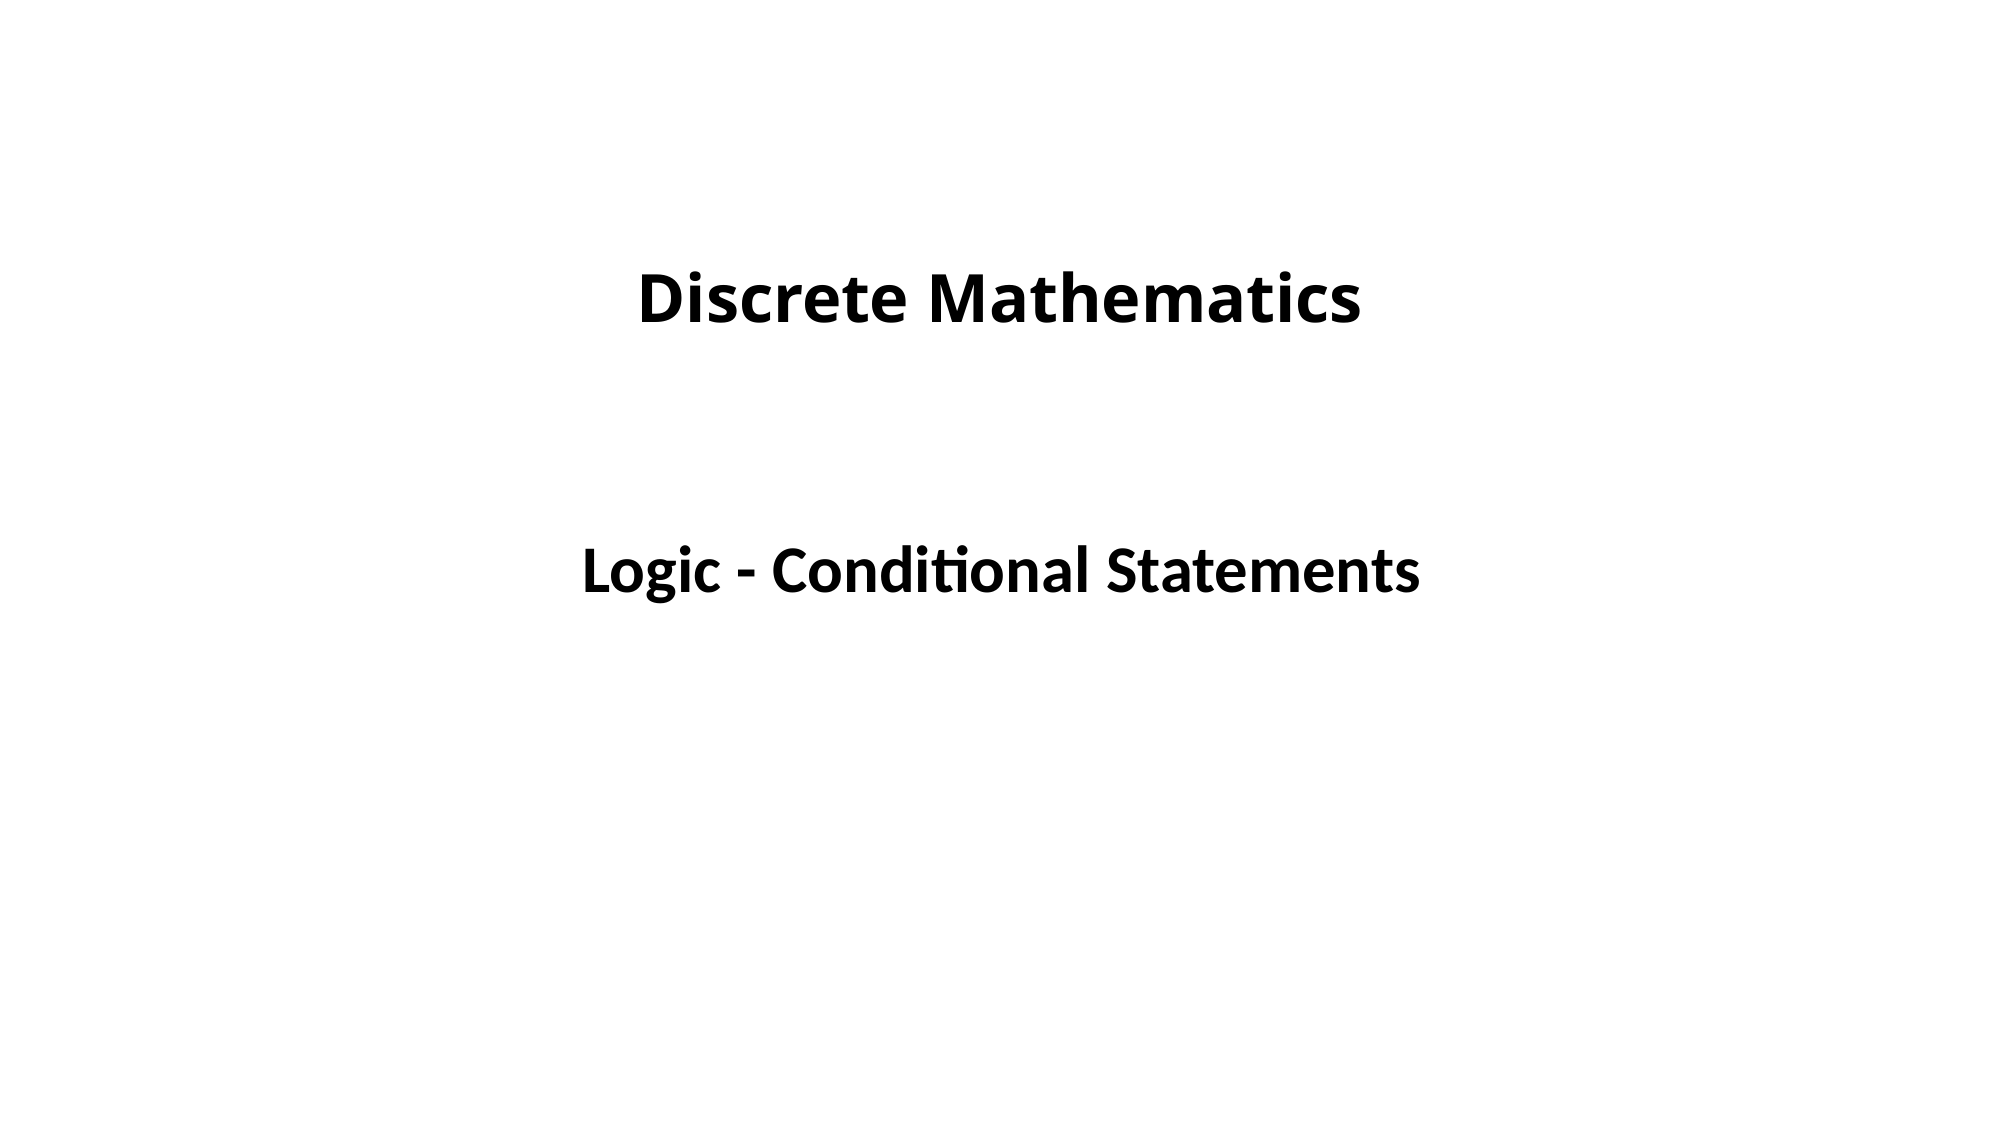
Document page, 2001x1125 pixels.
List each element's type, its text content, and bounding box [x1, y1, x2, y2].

subtitle Logic - Conditional Statements [477, 527, 1528, 815]
title Discrete Mathematics [362, 184, 1638, 426]
